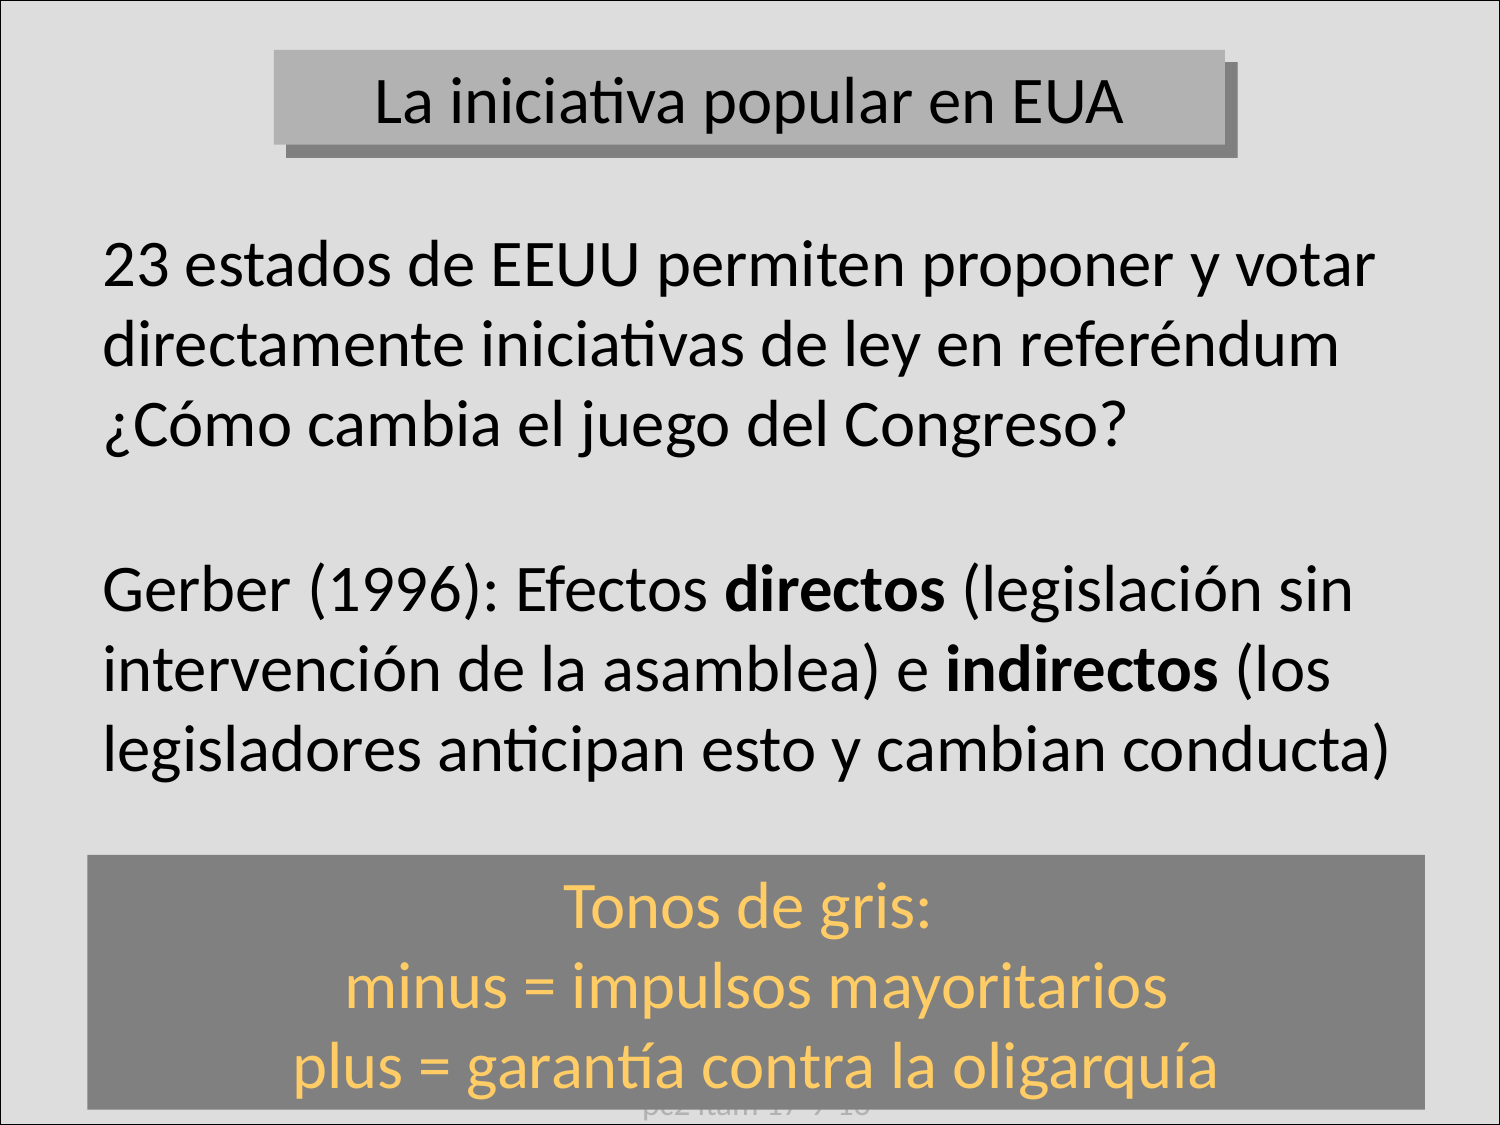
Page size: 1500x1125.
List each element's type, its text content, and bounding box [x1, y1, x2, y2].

text_box Tonos de gris: minus = impulsos mayoritarios plus = garantía contra la oligarquía [87, 854, 1425, 1110]
text_box 23 estados de EEUU permiten proponer y votar directamente iniciativas de ley en referéndum ¿Cómo cambia el juego del Congreso? [87, 212, 1425, 468]
text_box Gerber (1996): Efectos directos (legislación sin intervención de la asamblea) e indirectos (los legisladores anticipan esto y cambian conducta) [87, 537, 1450, 793]
text_box La iniciativa popular en EUA [273, 49, 1225, 145]
